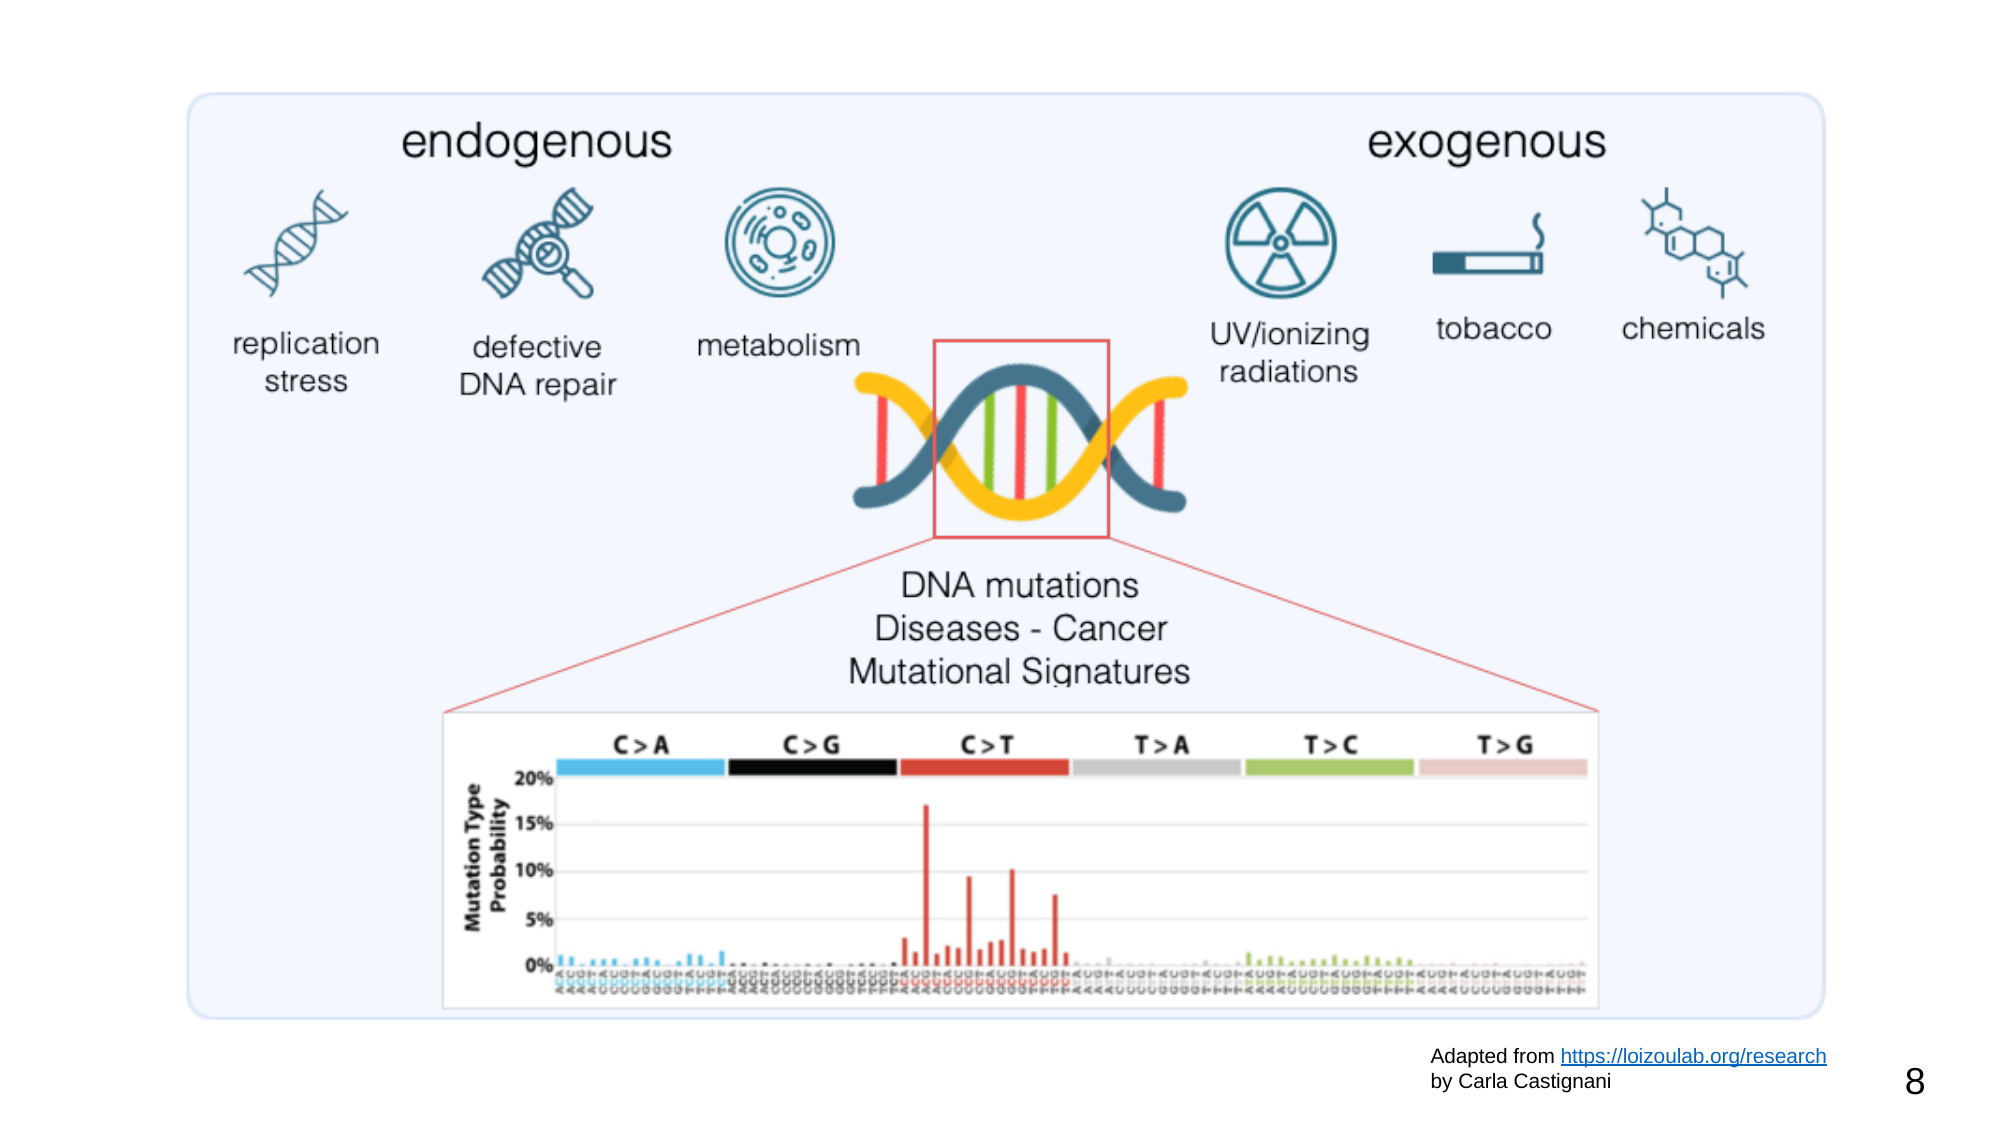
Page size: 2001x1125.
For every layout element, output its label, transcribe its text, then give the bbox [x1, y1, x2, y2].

text_box Adapted from https://loizoulab.org/research by Carla Castignani [1415, 1034, 1866, 1097]
picture [186, 92, 1828, 1021]
text_box 8 [1890, 1049, 1941, 1107]
